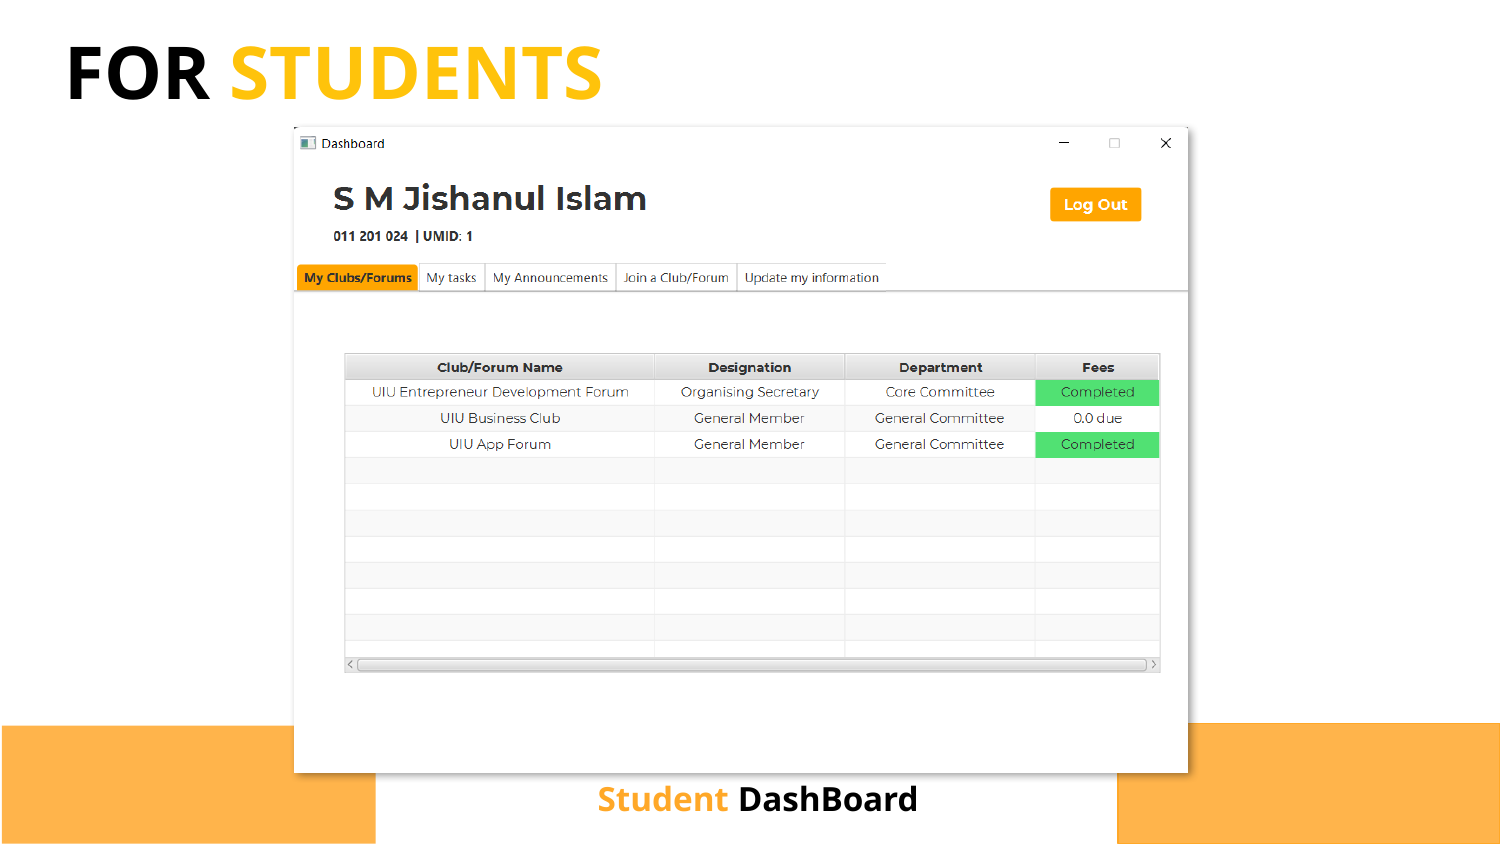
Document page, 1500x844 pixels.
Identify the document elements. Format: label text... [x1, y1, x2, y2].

picture [293, 126, 1188, 773]
subtitle Student DashBoard [446, 782, 1071, 828]
title FOR STUDENTS [49, 21, 651, 120]
text_box [1118, 723, 1500, 844]
